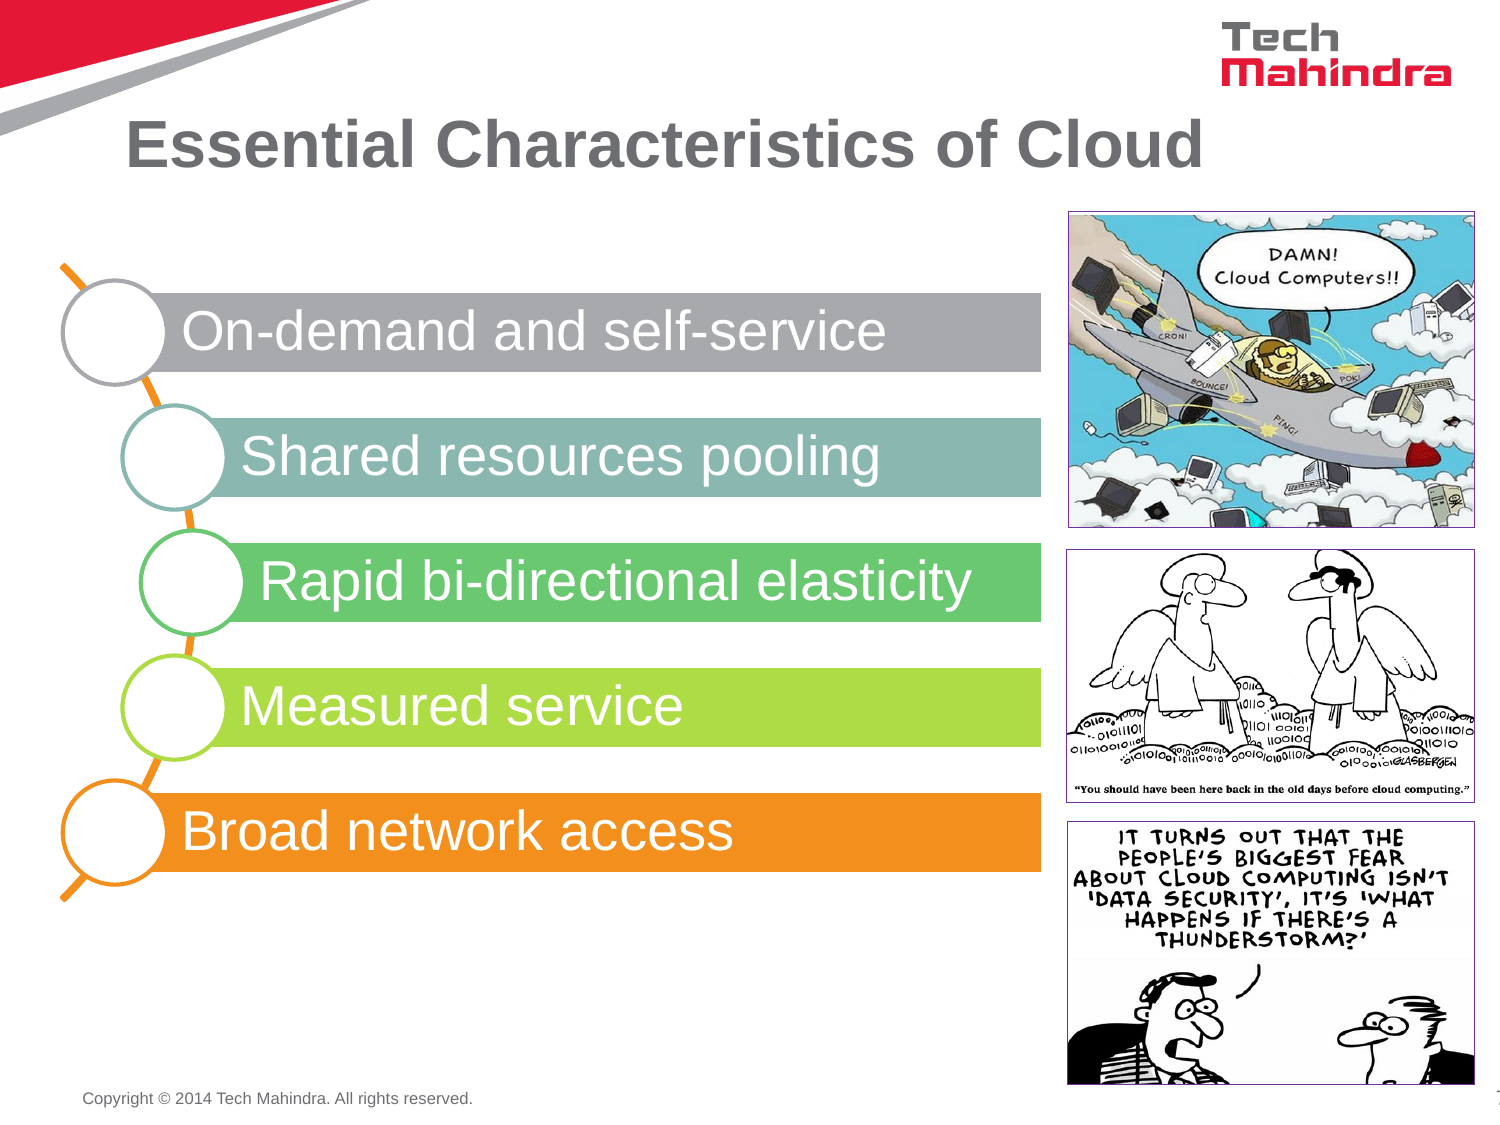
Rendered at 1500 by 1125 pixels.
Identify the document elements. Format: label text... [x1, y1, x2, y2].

text_box Essential Characteristics of Cloud [110, 93, 1346, 188]
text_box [51, 249, 1053, 917]
picture [0, 0, 373, 136]
picture [1067, 211, 1476, 528]
picture [1066, 549, 1475, 803]
picture [1067, 820, 1476, 1086]
picture [1222, 22, 1451, 86]
